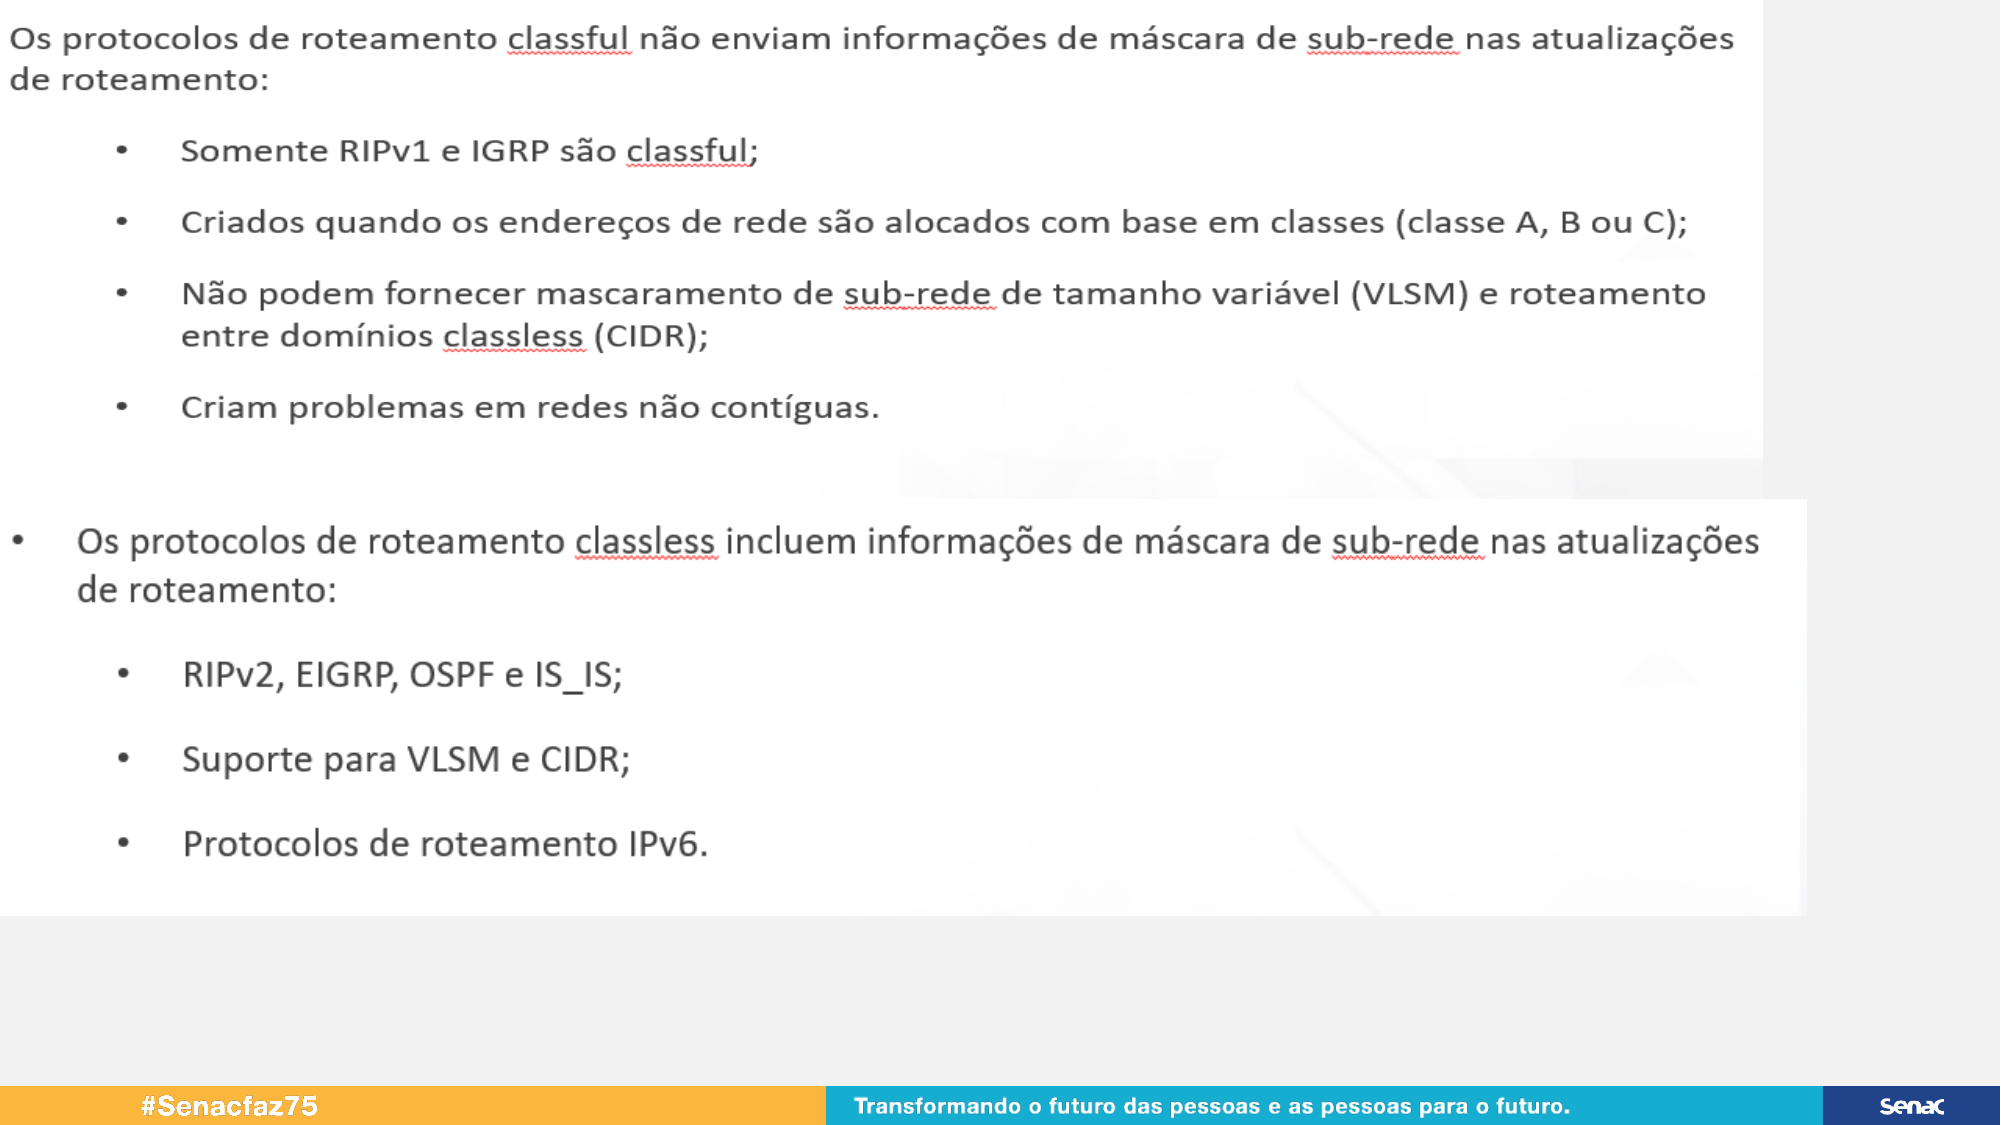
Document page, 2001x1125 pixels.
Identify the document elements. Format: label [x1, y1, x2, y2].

picture [0, 0, 1807, 916]
picture [0, 1078, 2000, 1125]
